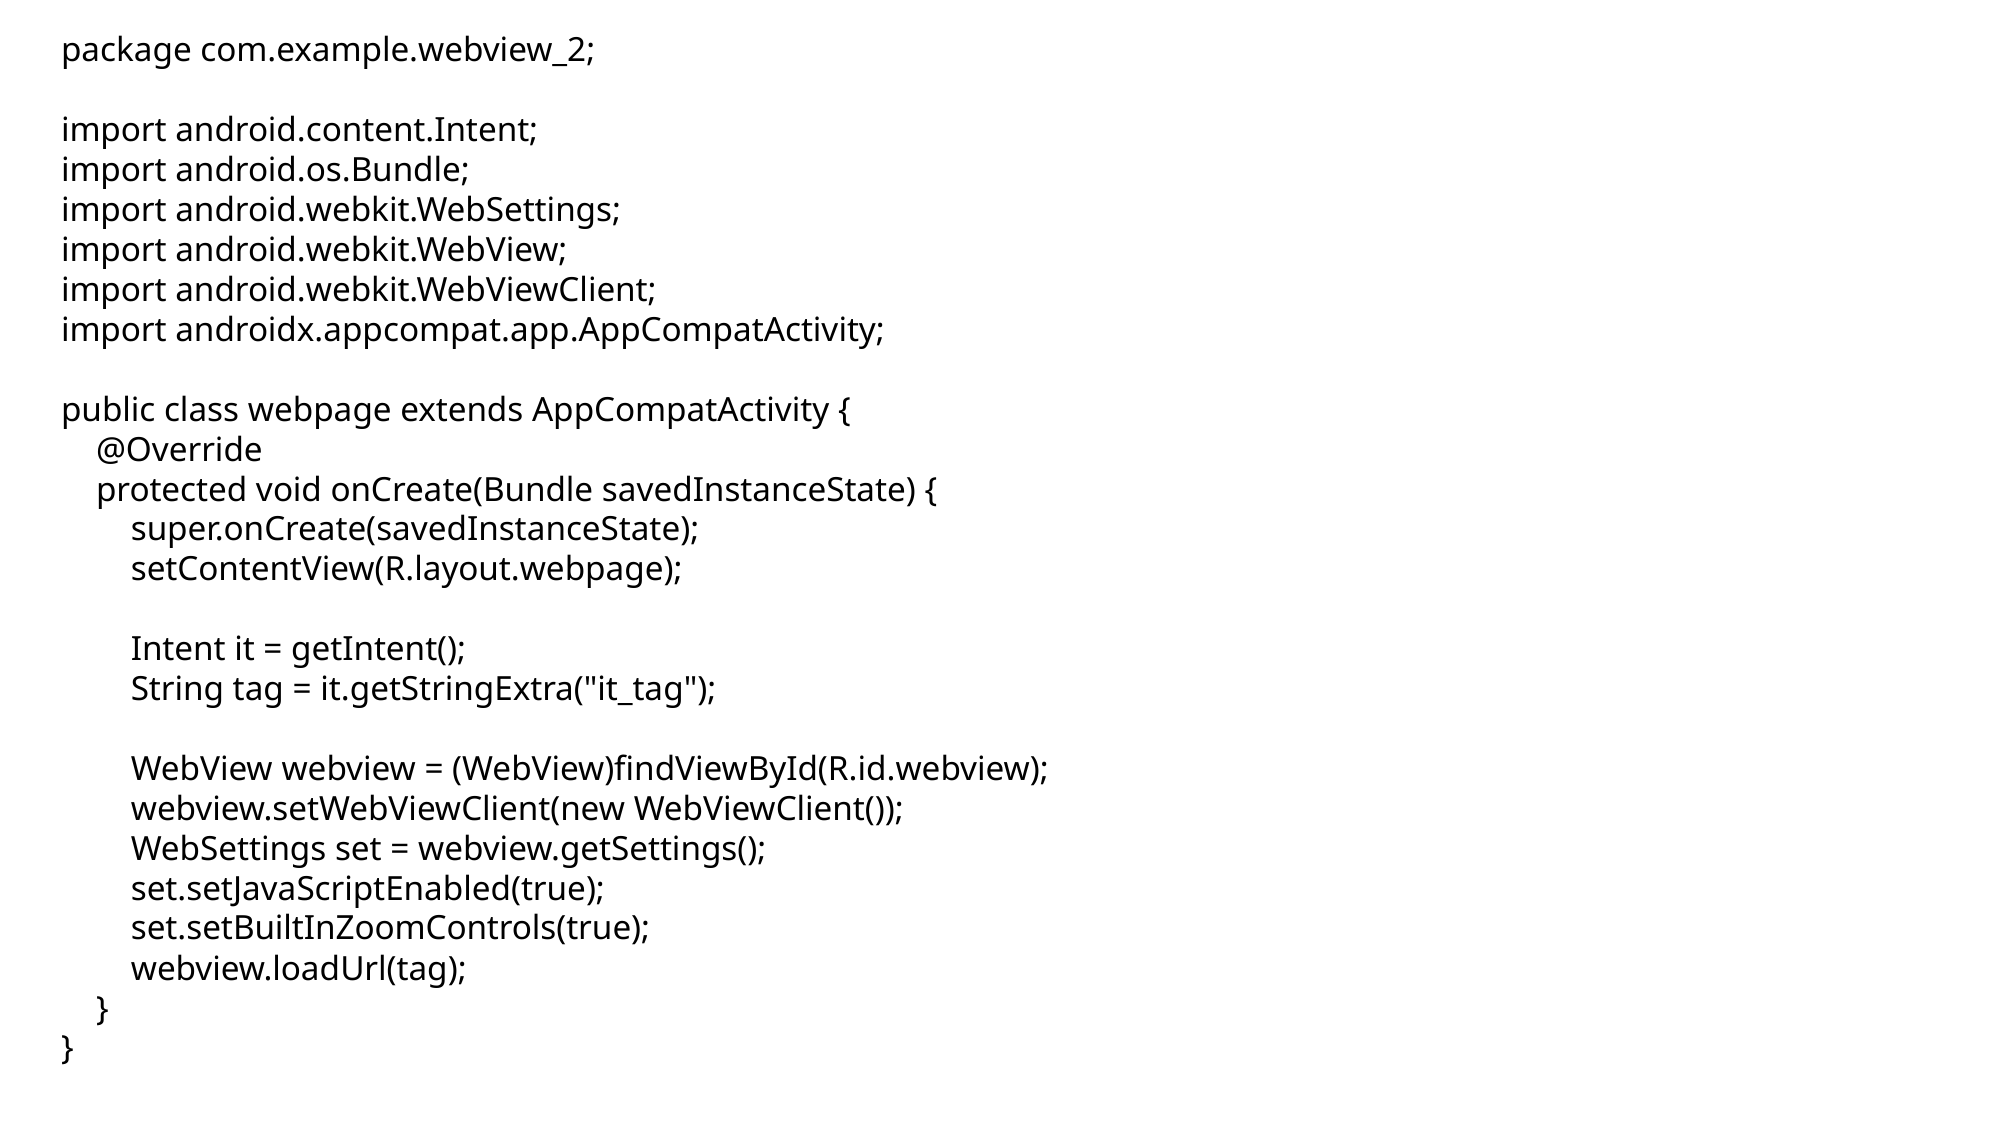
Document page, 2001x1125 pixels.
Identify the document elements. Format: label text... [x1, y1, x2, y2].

text_box package com.example.webview_2; import android.content.Intent; import android.os.Bundle; import android.webkit.WebSettings; import android.webkit.WebView; import android.webkit.WebViewClient; import androidx.appcompat.app.AppCompatActivity; public class webpage extends AppCompatActivity { @Override protected void onCreate(Bundle savedInstanceState) { super.onCreate(savedInstanceState); setContentView(R.layout.webpage); Intent it = getIntent(); String tag = it.getStringExtra("it_tag"); WebView webview = (WebView)findViewById(R.id.webview); webview.setWebViewClient(new WebViewClient()); WebSettings set = webview.getSettings(); set.setJavaScriptEnabled(true); set.setBuiltInZoomControls(true); webview.loadUrl(tag); } } [46, 21, 1558, 1074]
